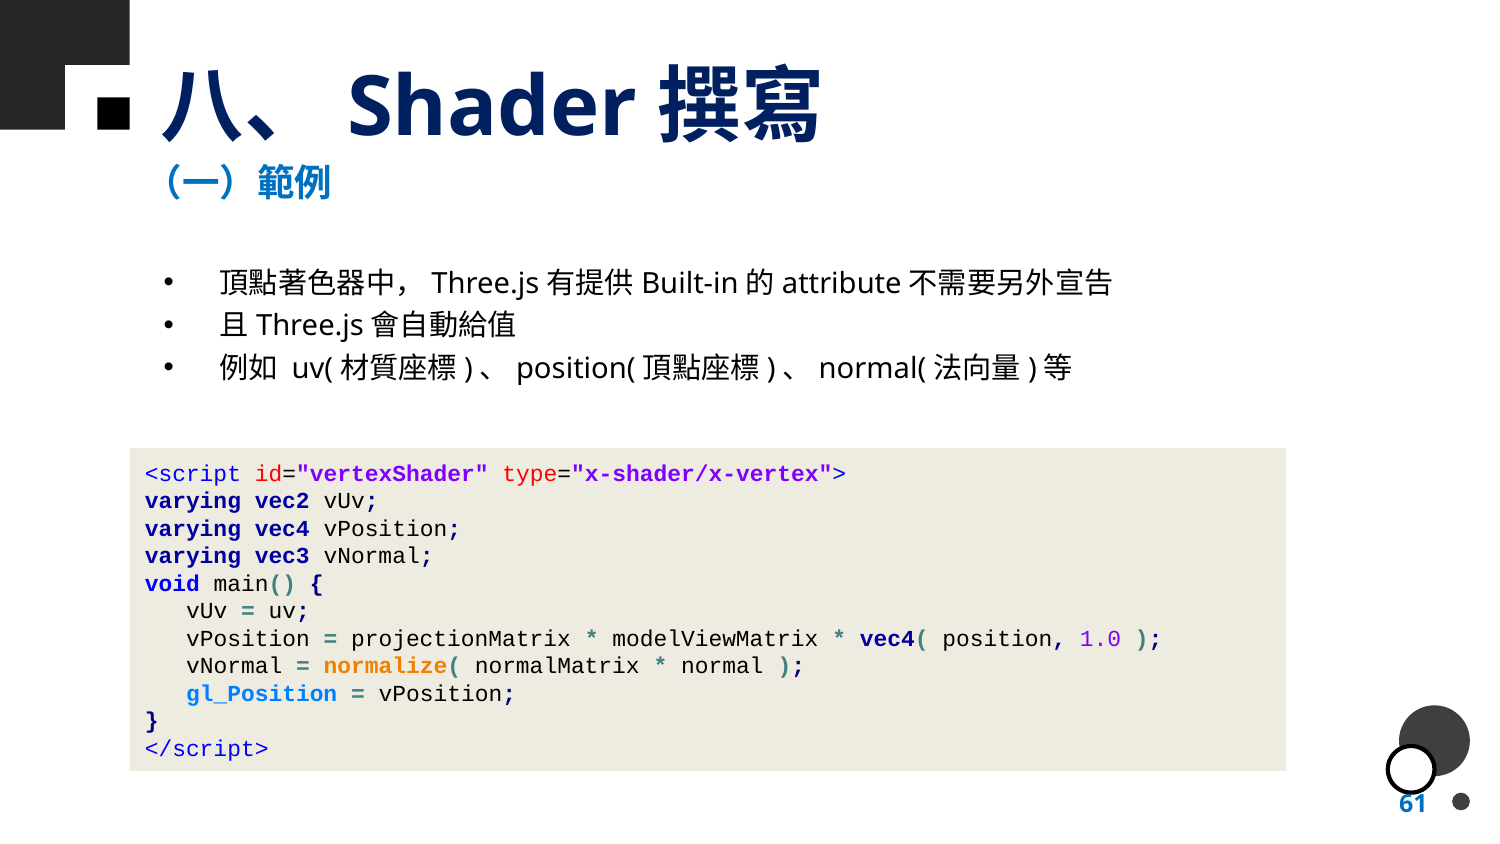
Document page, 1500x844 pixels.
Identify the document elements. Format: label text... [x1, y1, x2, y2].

text_box （一）範例 [129, 145, 663, 217]
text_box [0, 0, 130, 130]
slide_number 61 [1092, 782, 1443, 827]
text_box <script id="vertexShader" type="x-shader/x-vertex"> varying vec2 vUv; varying vec4 vPosition; varying vec3 vNormal; void main() { vUv = uv; vPosition = projectionMatrix * modelViewMatrix * vec4( position, 1.0 ); vNormal = normalize( normalMatrix * normal ); gl_Position = vPosition; } </script> [129, 448, 1287, 771]
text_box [1387, 705, 1471, 811]
title 八、Shader撰寫 [145, 32, 1500, 173]
text_box 頂點著色器中，Three.js有提供Built-in的attribute不需要另外宣告 且Three.js會自動給值 例如 uv(材質座標)、position(頂點座標)、normal(法向量)等 [129, 256, 1258, 417]
